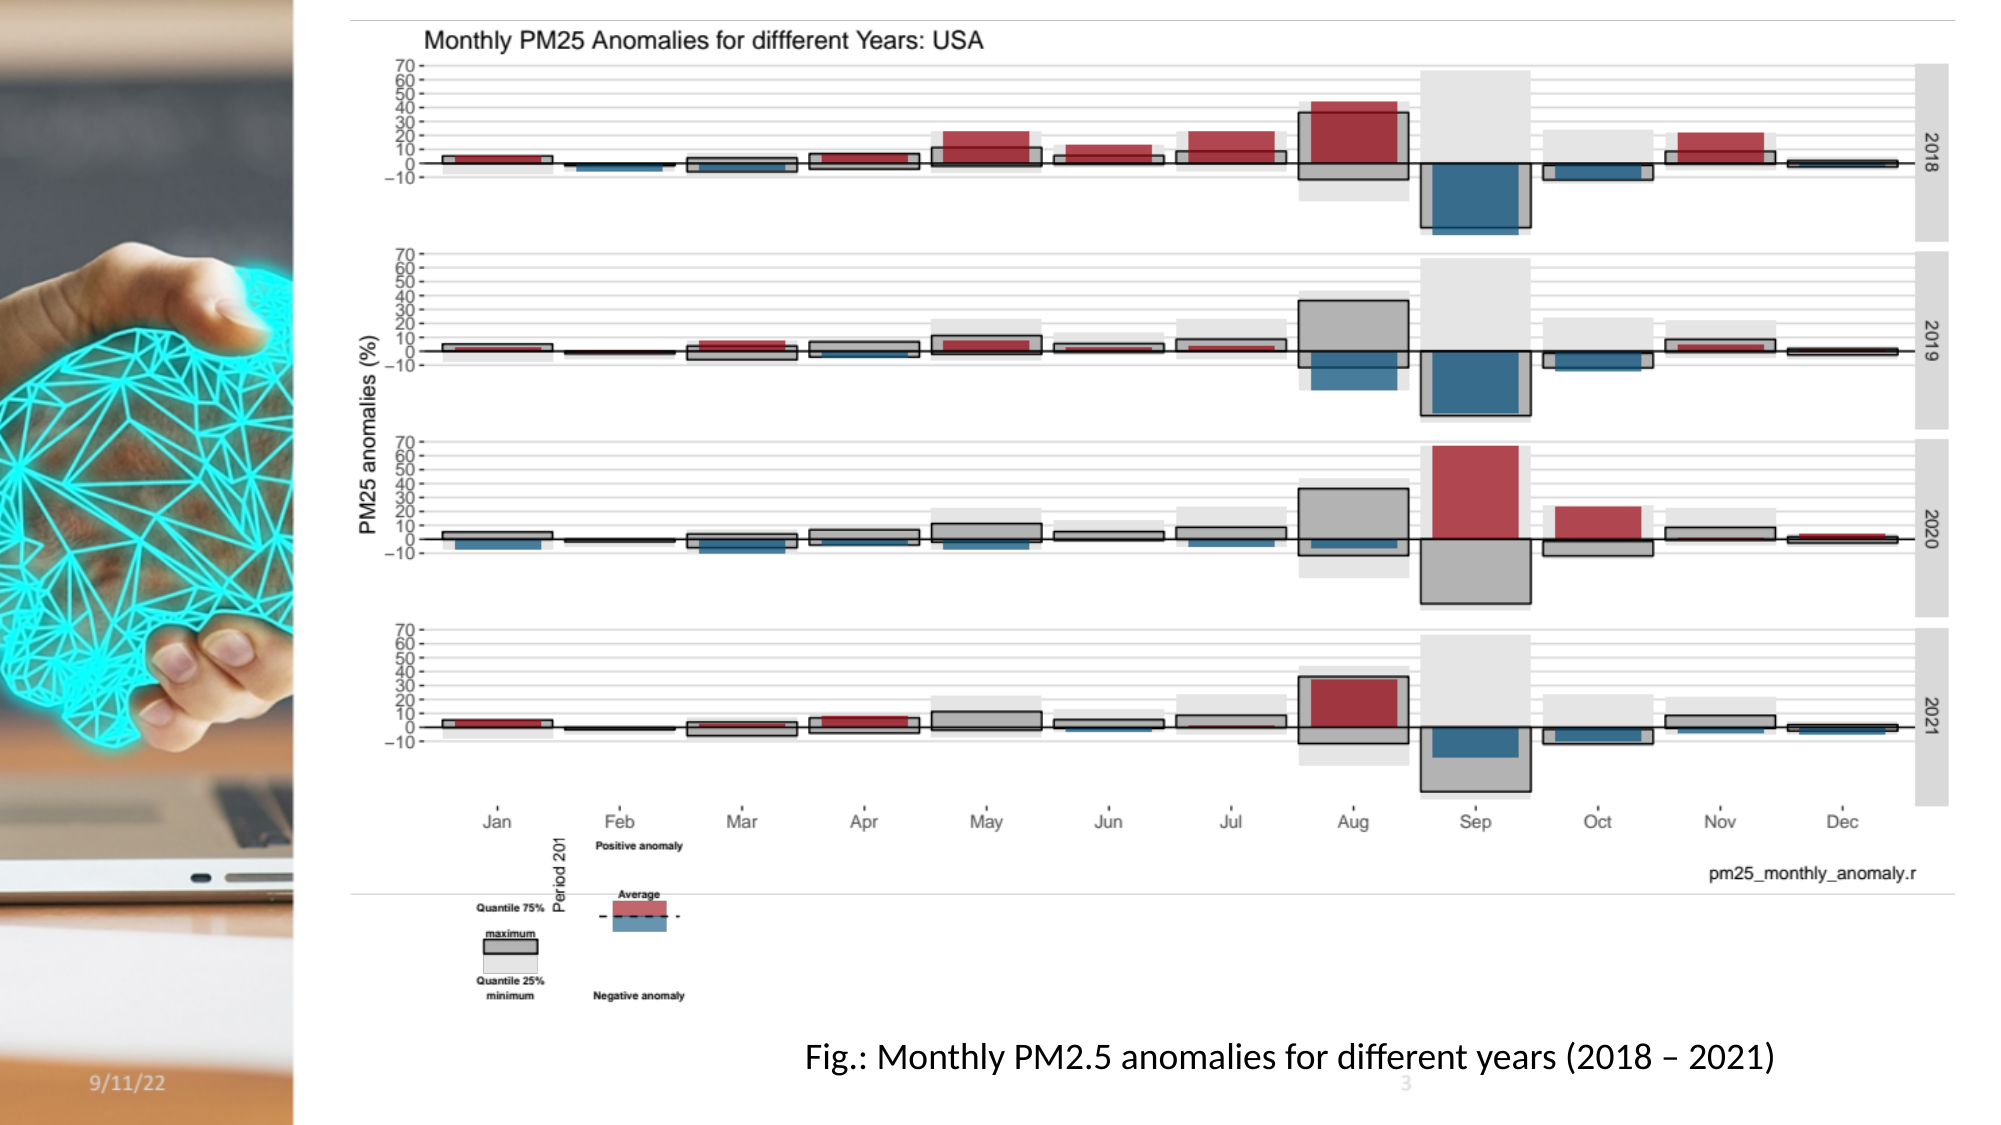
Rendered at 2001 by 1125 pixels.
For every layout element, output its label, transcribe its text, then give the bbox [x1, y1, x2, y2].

picture [0, 0, 1955, 1125]
text_box Fig.: Monthly PM2.5 anomalies for different years (2018 – 2021) [1500, 1025, 1800, 1085]
